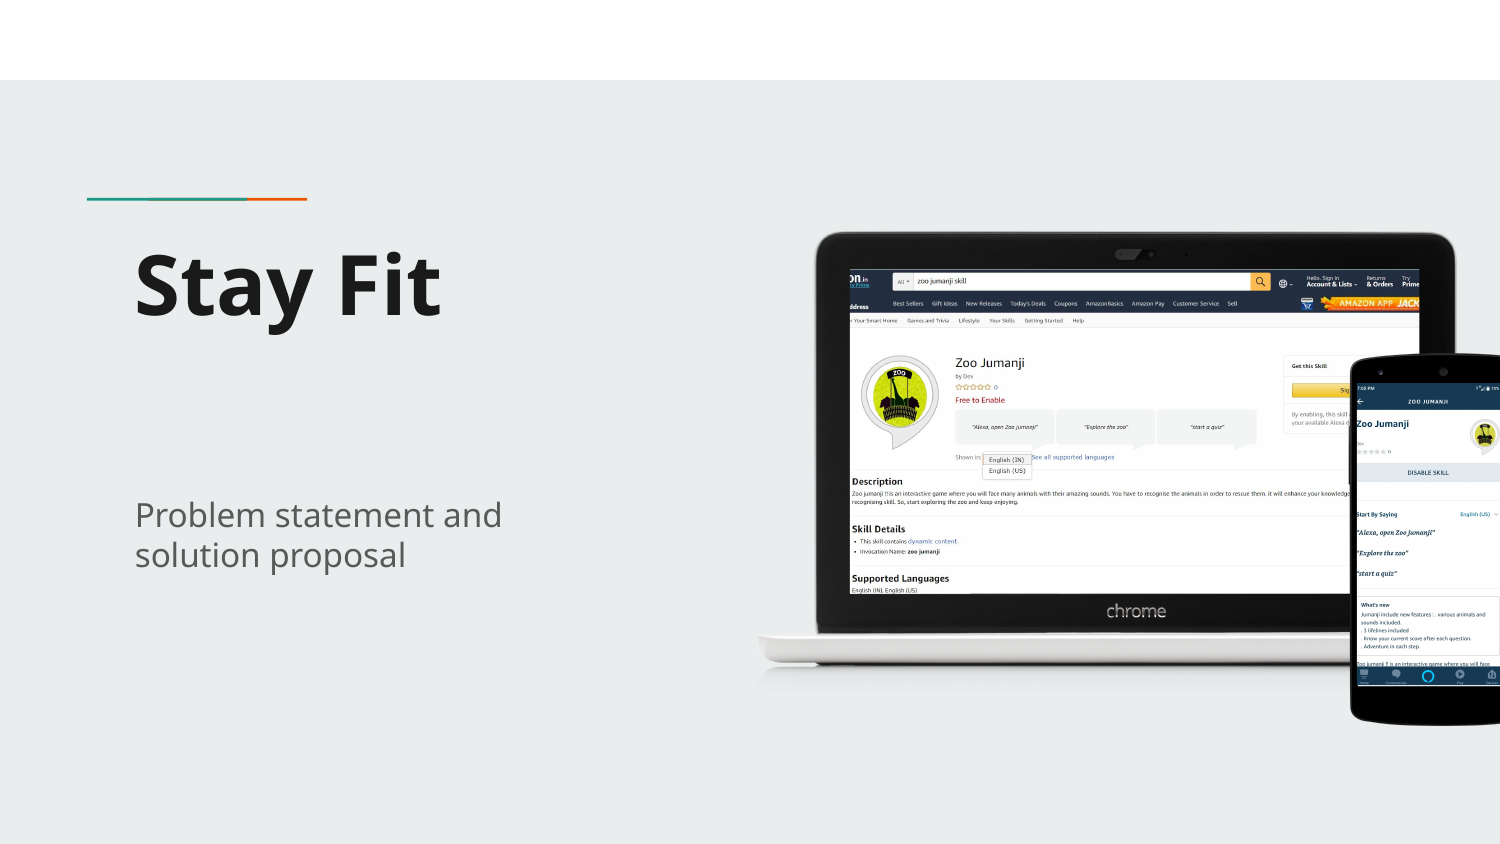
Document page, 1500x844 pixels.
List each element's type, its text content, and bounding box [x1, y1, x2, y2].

subtitle Problem statement and solution proposal [119, 479, 742, 615]
picture [755, 229, 1500, 726]
title Stay Fit [119, 216, 741, 455]
